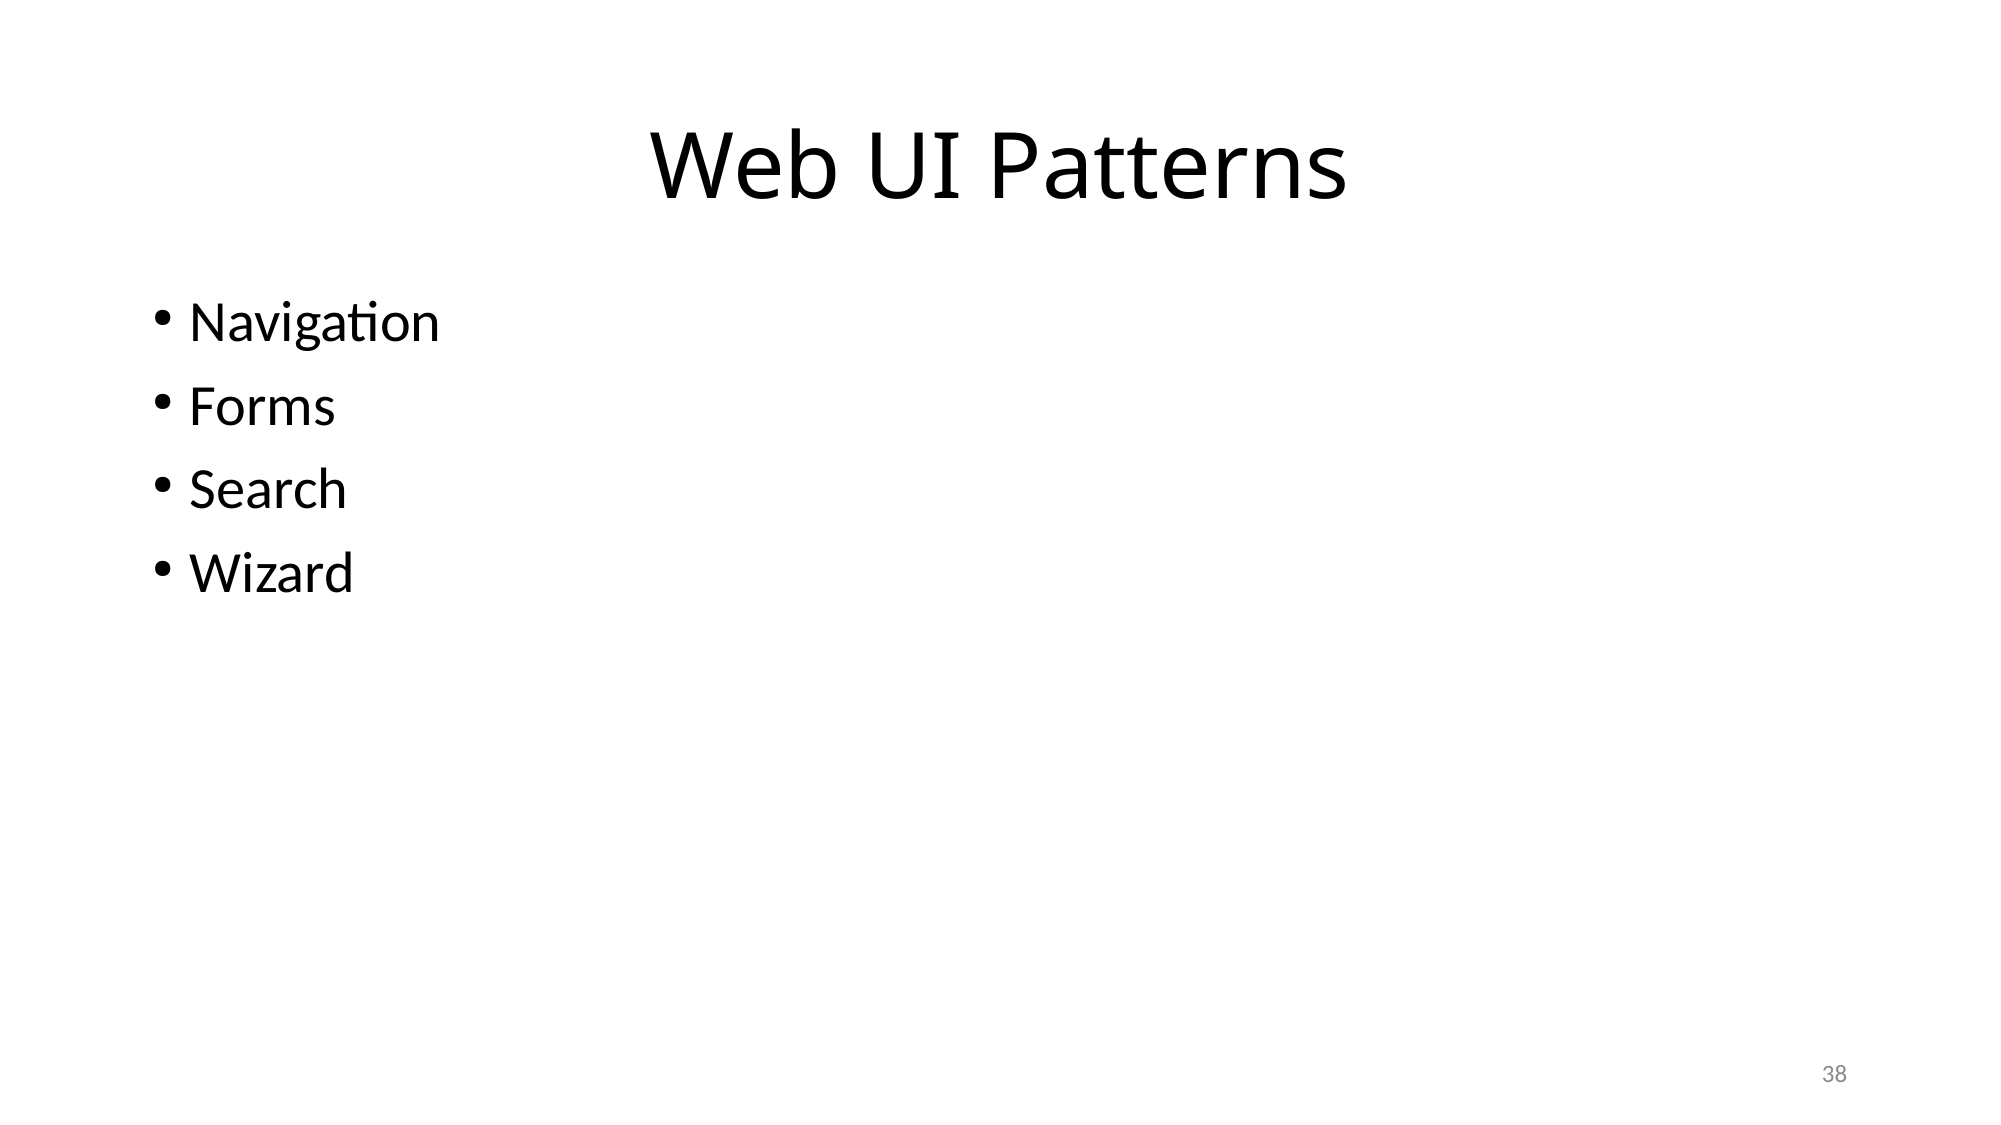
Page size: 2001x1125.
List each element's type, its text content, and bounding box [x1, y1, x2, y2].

list Navigation Forms Search Wizard [137, 283, 1863, 998]
title Web UI Patterns [137, 59, 1863, 278]
slide_number 38 [1412, 1042, 1863, 1103]
